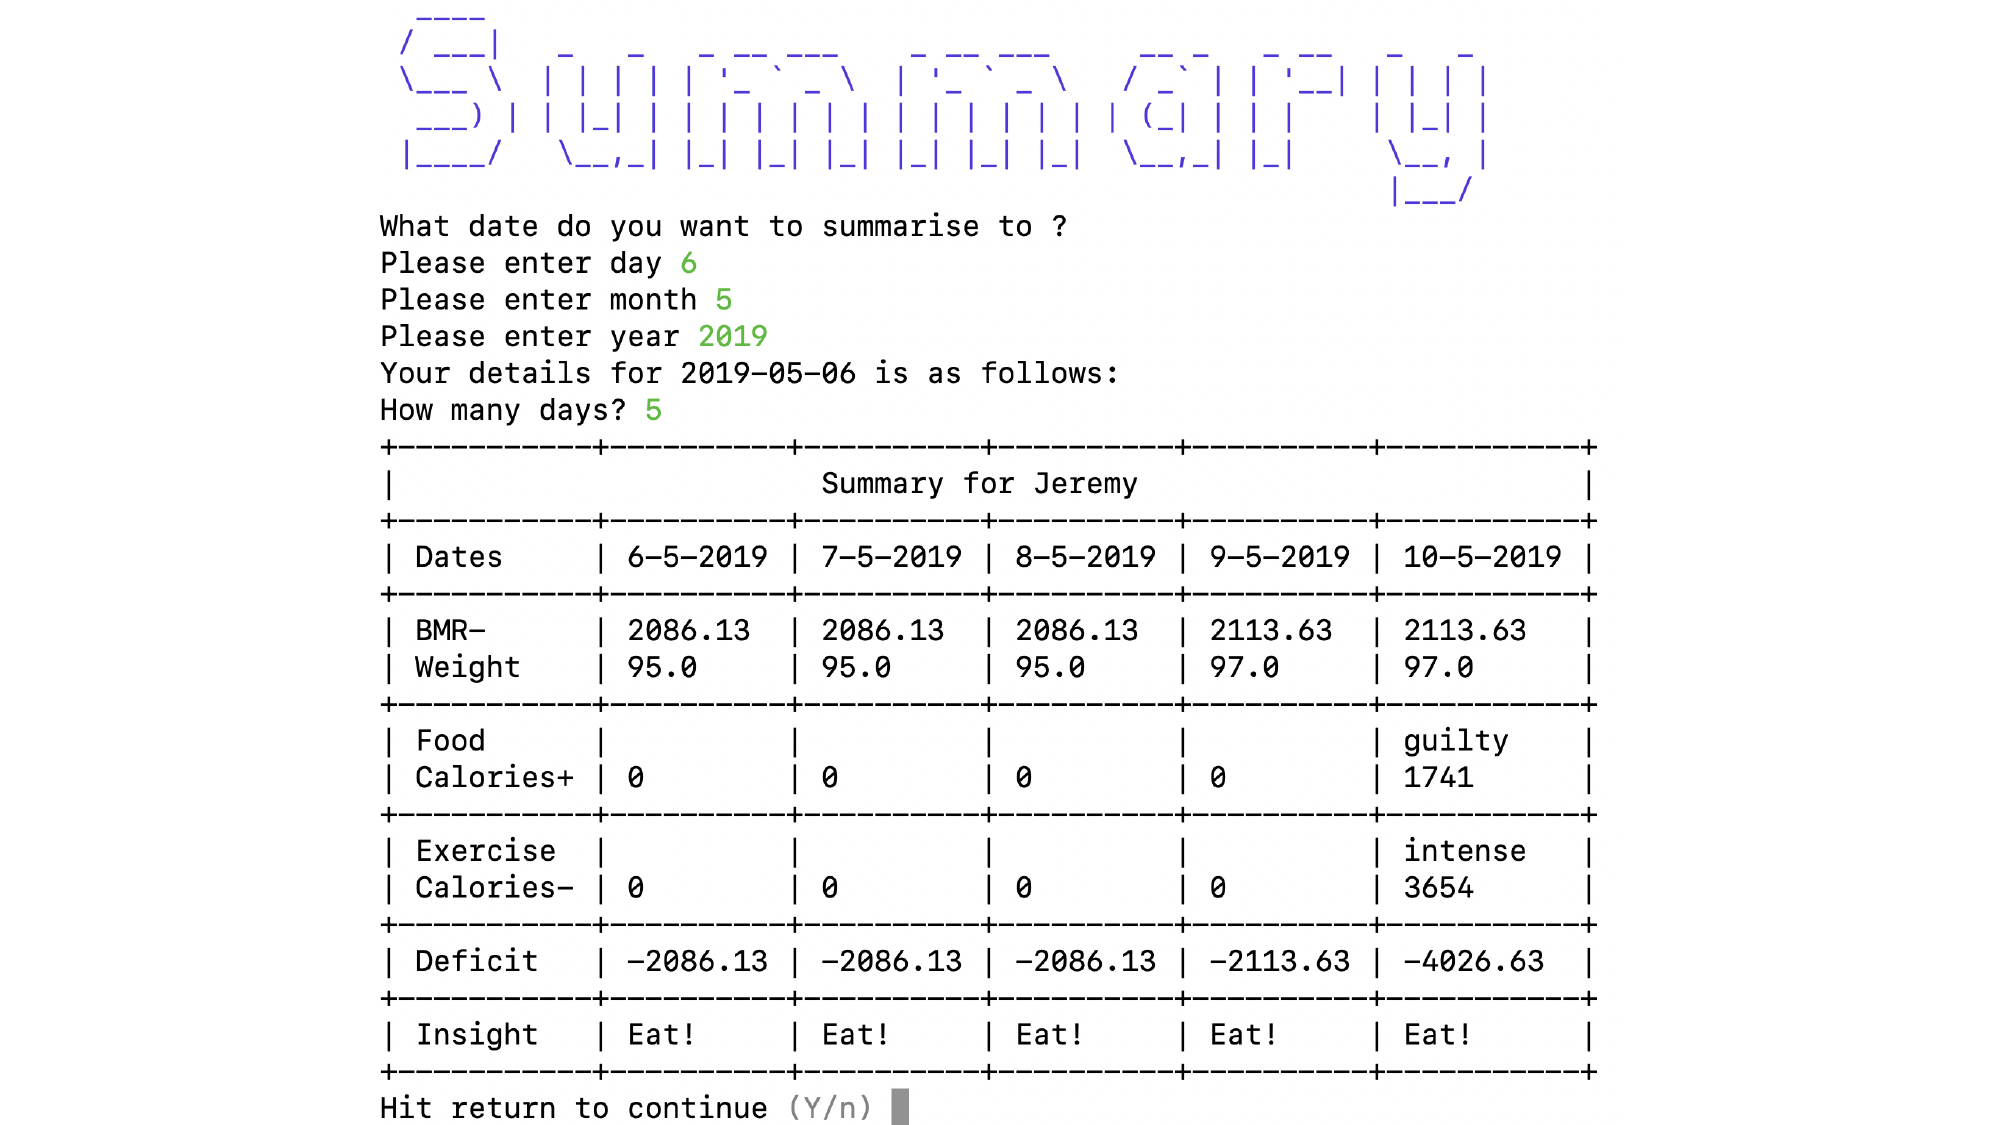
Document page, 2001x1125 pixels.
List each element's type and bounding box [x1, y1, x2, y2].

picture [378, 0, 1622, 1125]
